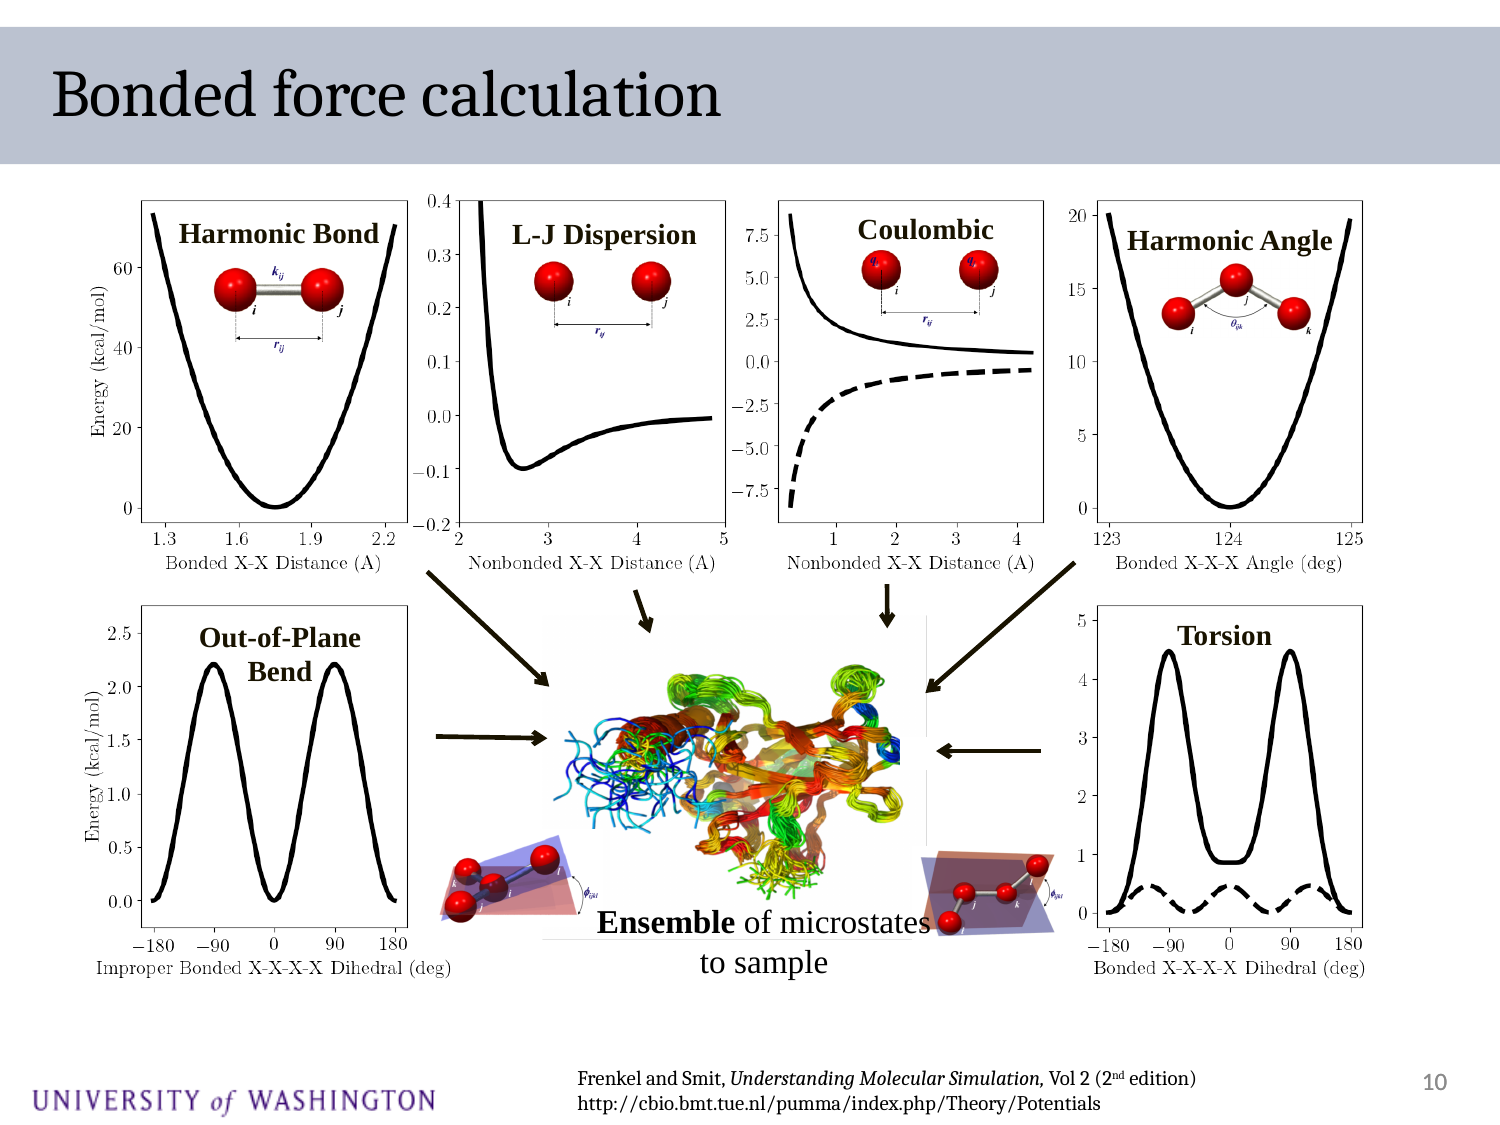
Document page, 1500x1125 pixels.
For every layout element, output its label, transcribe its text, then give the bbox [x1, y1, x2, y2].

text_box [70, 187, 1430, 1007]
title Bonded force calculation [36, 27, 1500, 163]
text_box http://cbio.bmt.tue.nl/pumma/index.php/Theory/Potentials [562, 1081, 1430, 1122]
picture [25, 1081, 443, 1122]
text_box Frenkel and Smit, Understanding Molecular Simulation, Vol 2 (2nd edition) [562, 1057, 1414, 1097]
